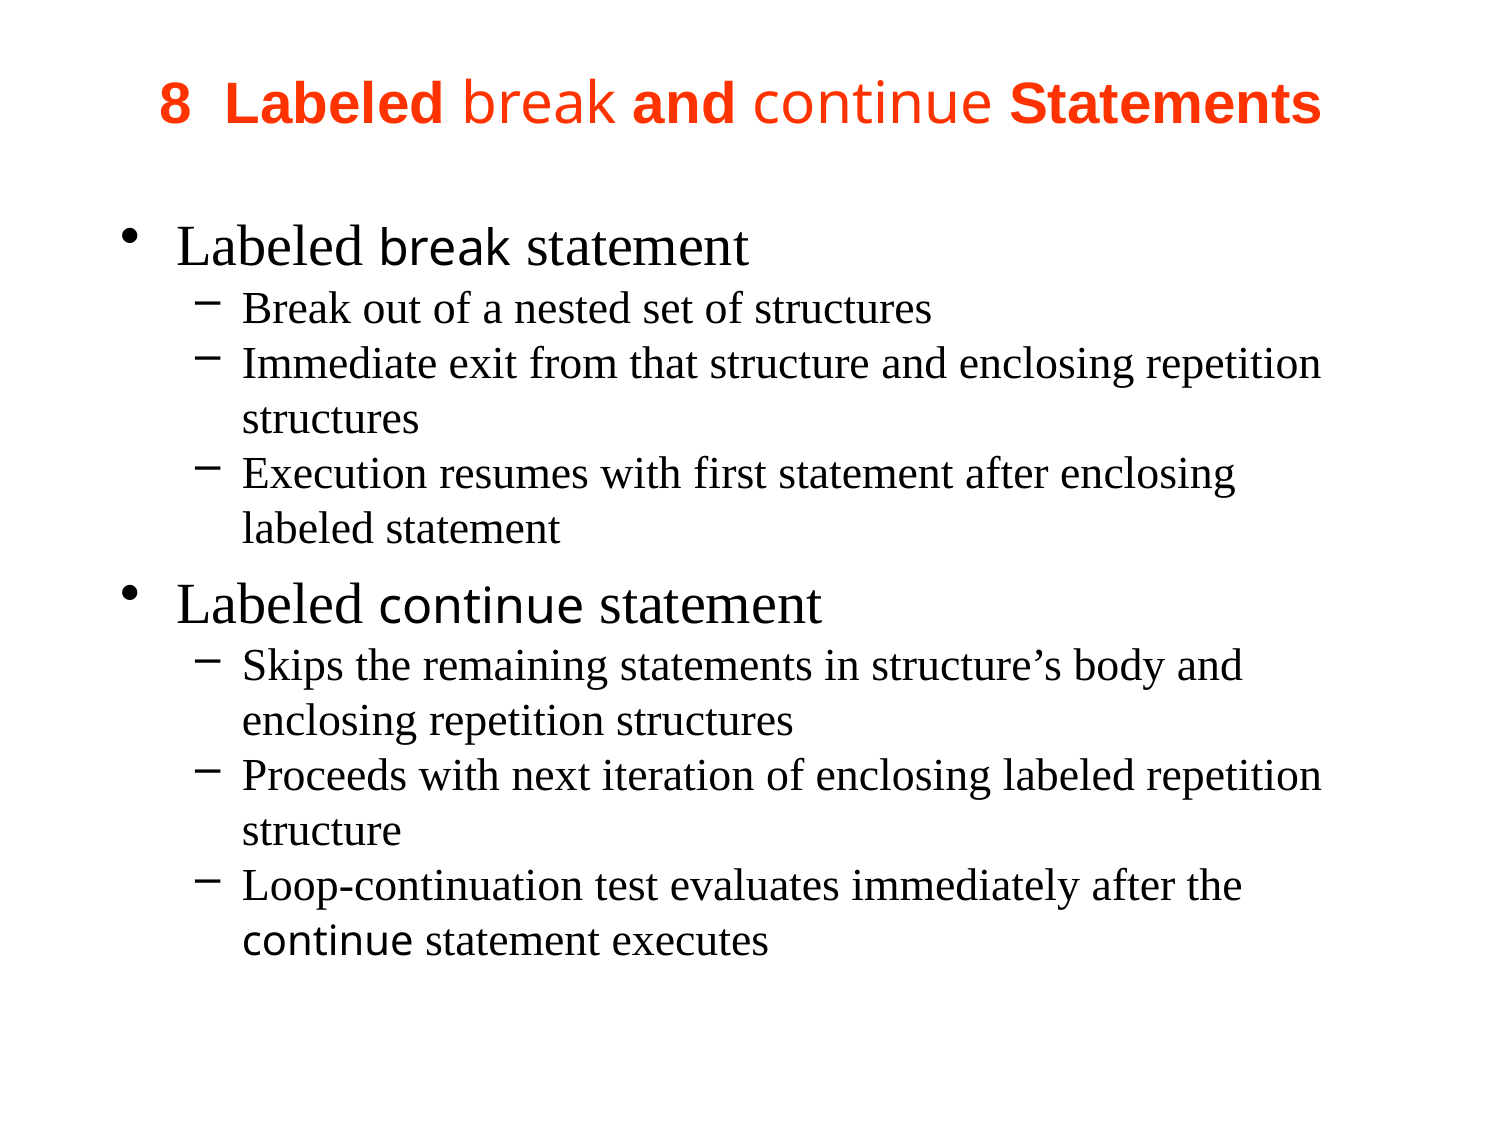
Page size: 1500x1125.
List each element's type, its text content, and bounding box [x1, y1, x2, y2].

list Labeled break statement Break out of a nested set of structures Immediate exit from that structure and enclosing repetition structures Execution resumes with first statement after enclosing labeled statement Labeled continue statement Skips the remaining statements in structure’s body and enclosing repetition structures Proceeds with next iteration of enclosing labeled repetition structure Loop-continuation test evaluates immediately after the continue statement executes [111, 199, 1388, 1063]
title 8 Labeled break and continue Statements [111, 11, 1388, 188]
